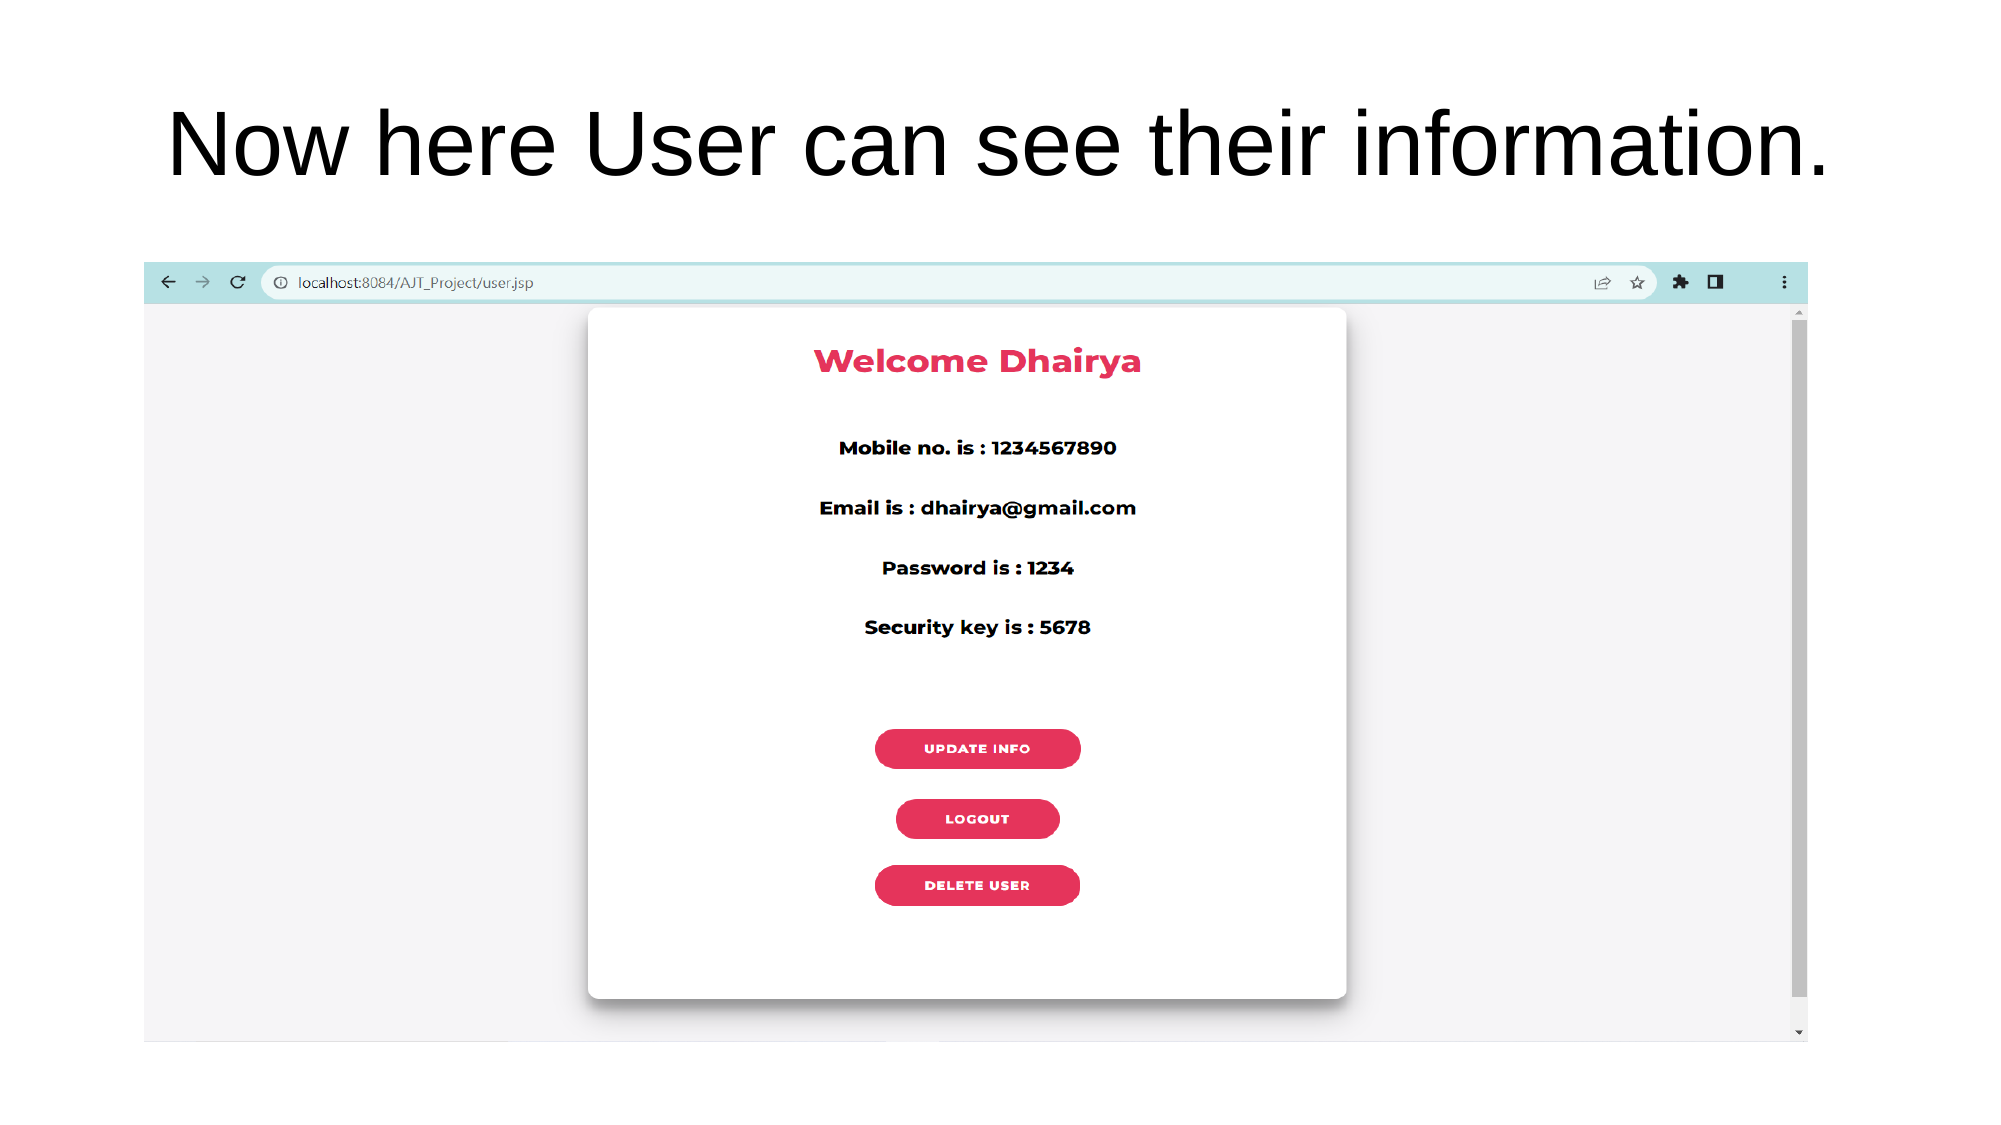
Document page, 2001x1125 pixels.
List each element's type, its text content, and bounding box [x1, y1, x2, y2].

title Now here User can see their information. [99, 44, 1901, 233]
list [144, 262, 1808, 1042]
